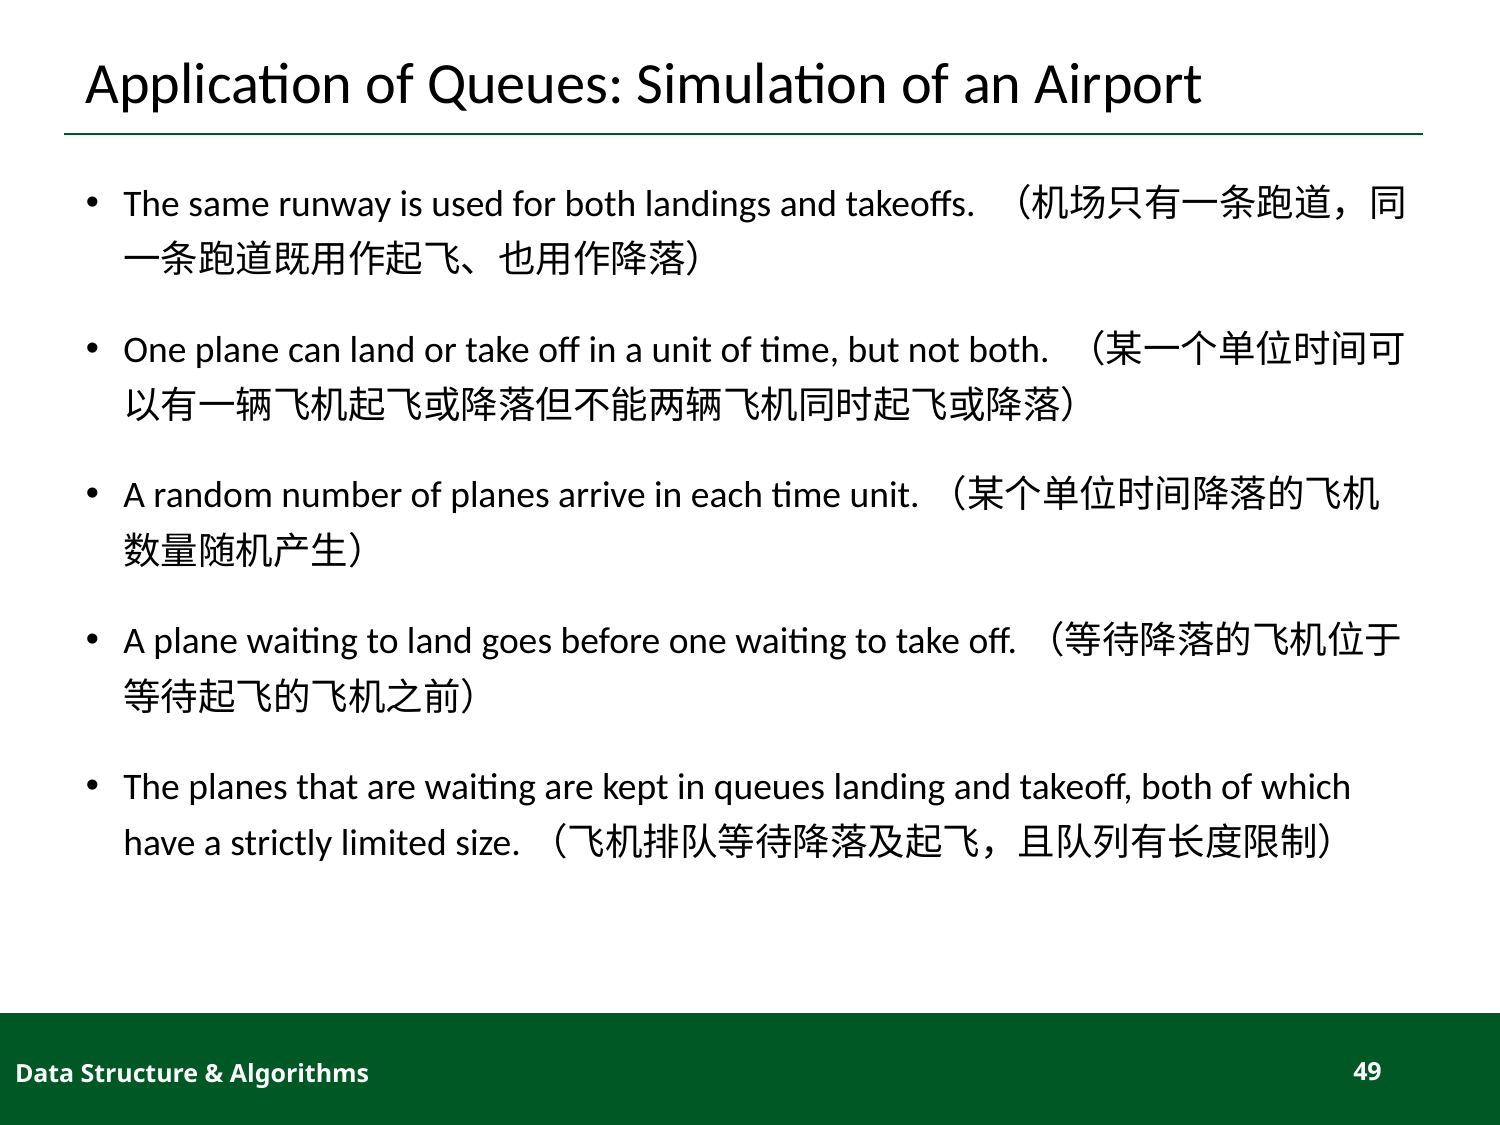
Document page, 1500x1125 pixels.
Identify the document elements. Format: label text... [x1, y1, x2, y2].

title Application of Queues: Simulation of an Airport [70, 34, 1430, 135]
slide_number 49 [1059, 1042, 1397, 1103]
footer Data Structure & Algorithms [0, 1042, 507, 1103]
list The same runway is used for both landings and takeoffs. （机场只有一条跑道，同一条跑道既用作起飞、也用作降落） One plane can land or take off in a unit of time, but not both. （某一个单位时间可以有一辆飞机起飞或降落但不能两辆飞机同时起飞或降落） A random number of planes arrive in each time unit.（某个单位时间降落的飞机数量随机产生） A plane waiting to land goes before one waiting to take off.（等待降落的飞机位于等待起飞的飞机之前） The planes that are waiting are kept in queues landing and takeoff, both of which have a strictly limited size.（飞机排队等待降落及起飞，且队列有长度限制） [70, 160, 1430, 991]
